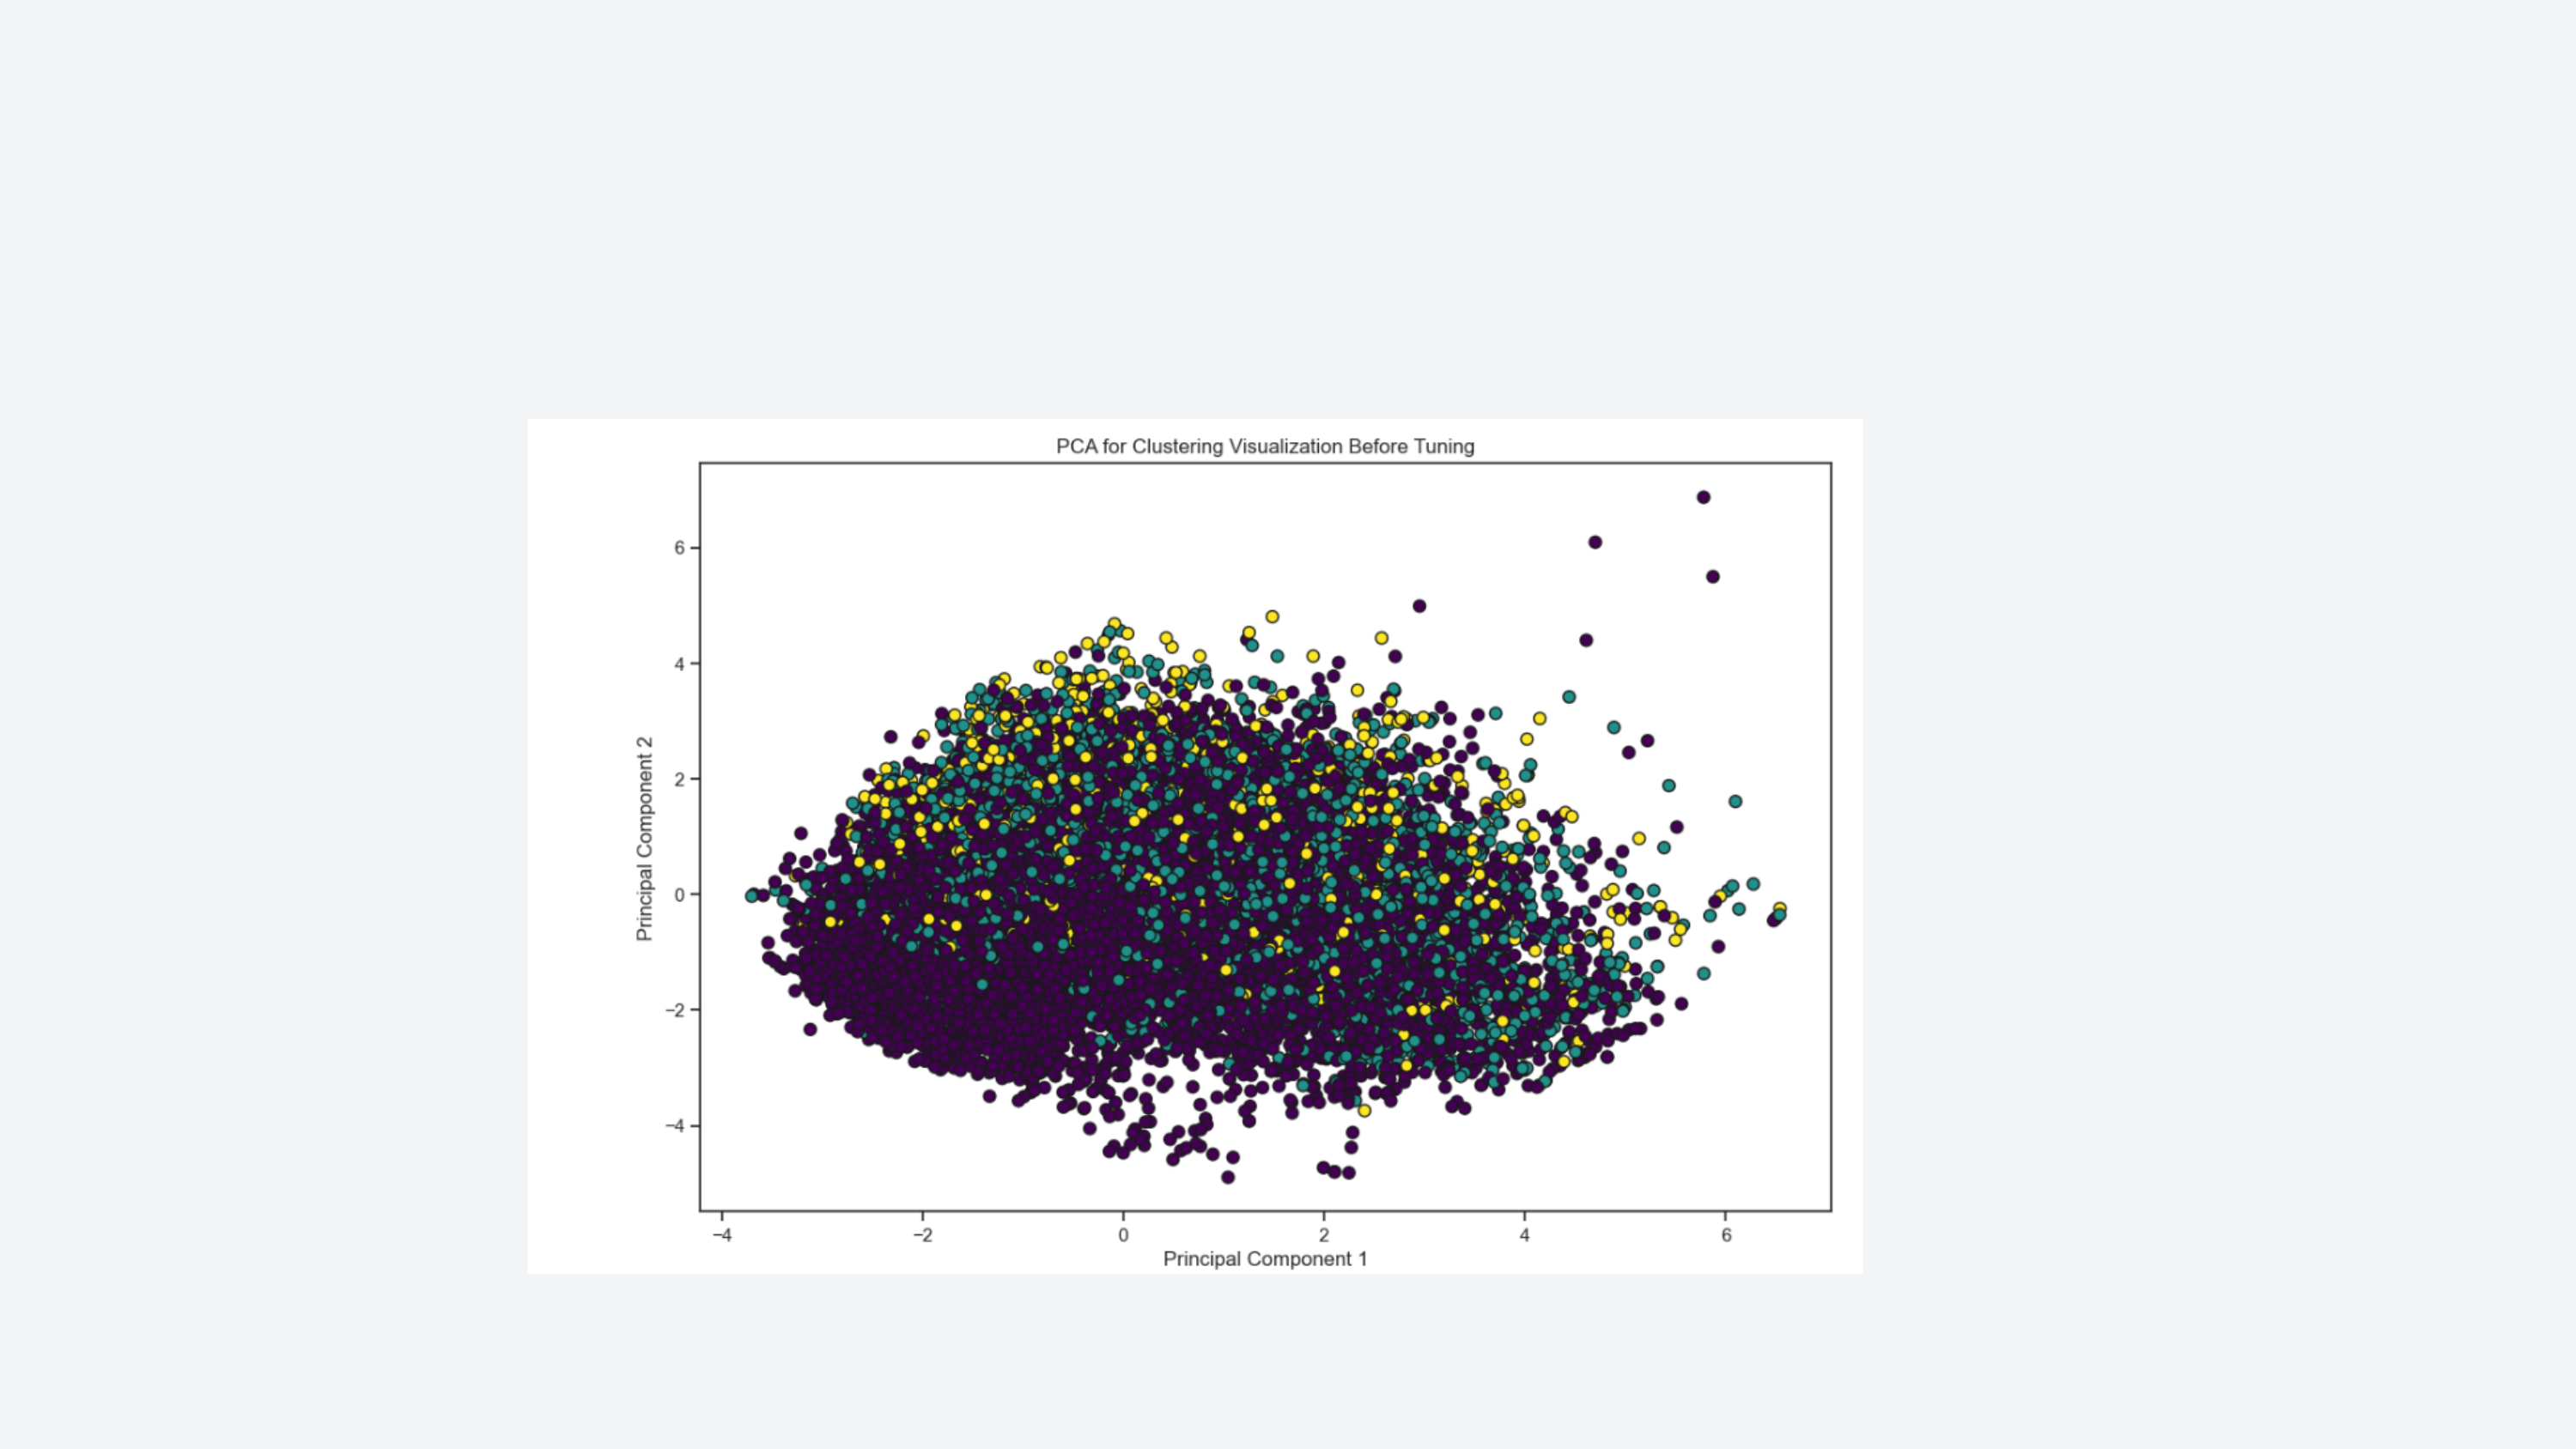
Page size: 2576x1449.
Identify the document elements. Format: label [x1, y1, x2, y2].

text_box [527, 419, 1863, 1275]
